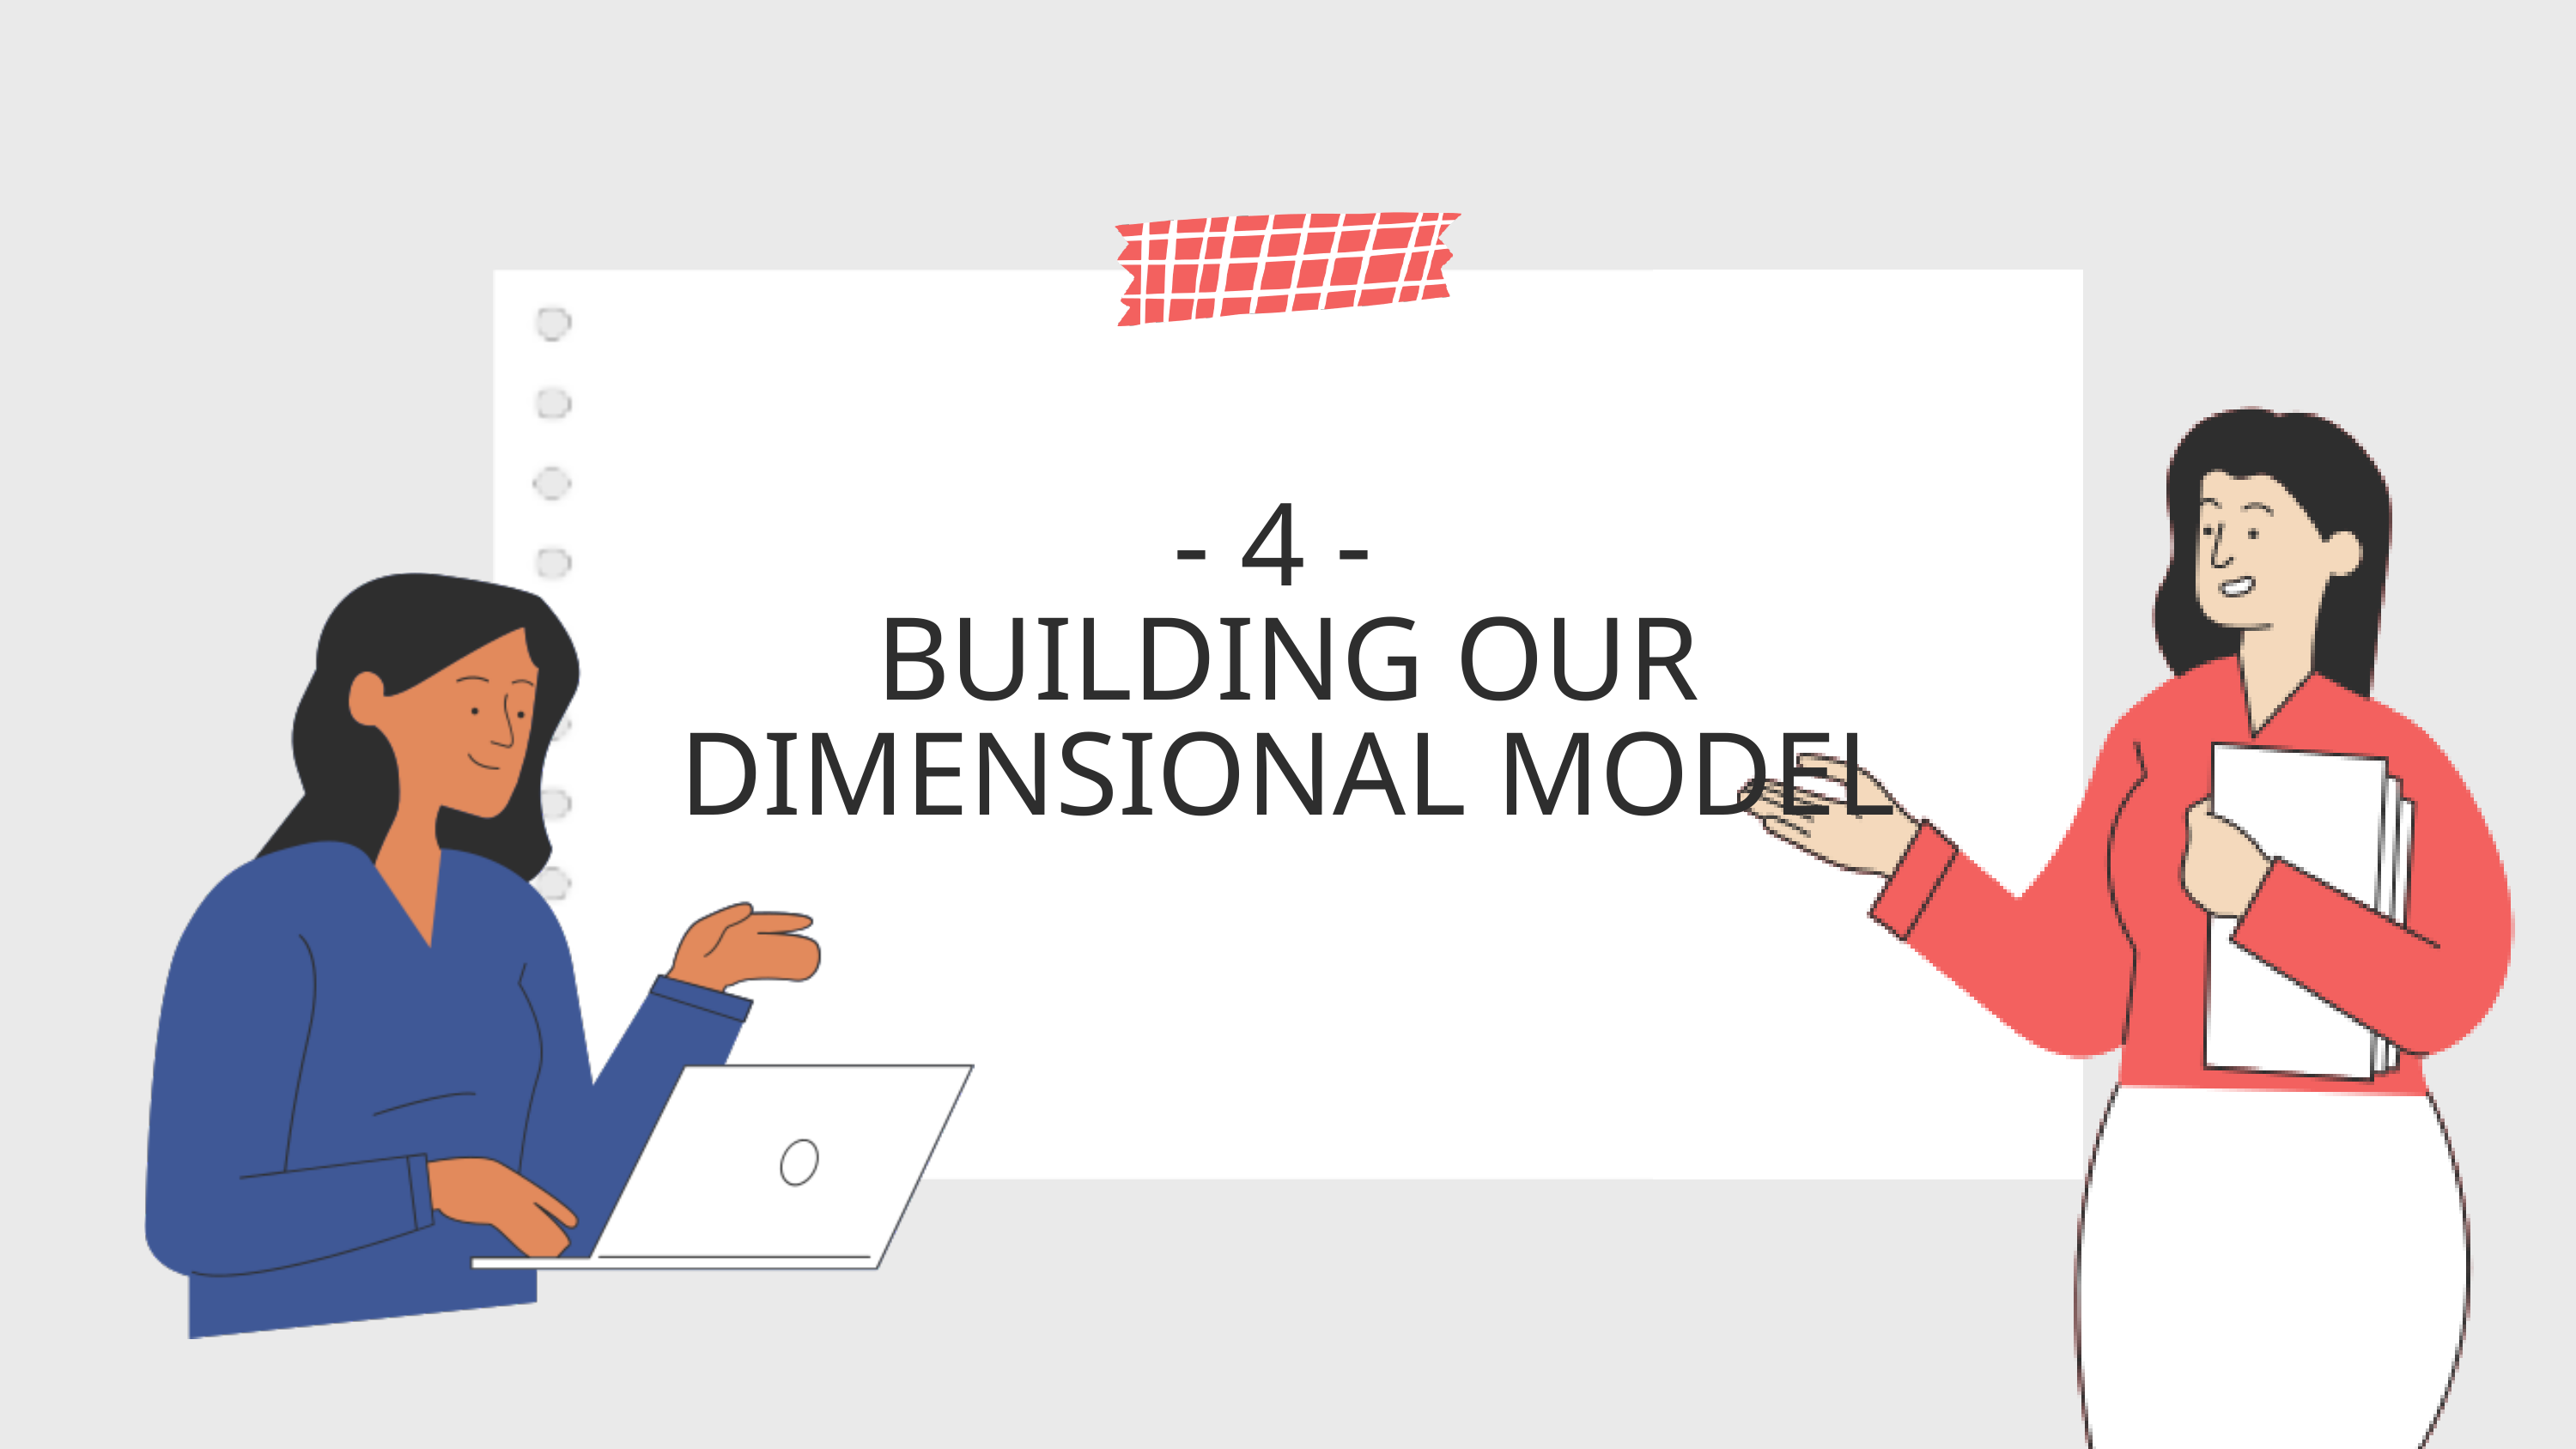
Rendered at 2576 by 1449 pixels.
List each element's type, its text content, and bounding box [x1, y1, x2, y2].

picture [144, 101, 1652, 1347]
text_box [1652, 269, 2083, 1180]
text_box - 4 - BUILDING OUR DIMENSIONAL MODEL [1575, 494, 1648, 838]
picture [1737, 402, 2515, 1449]
